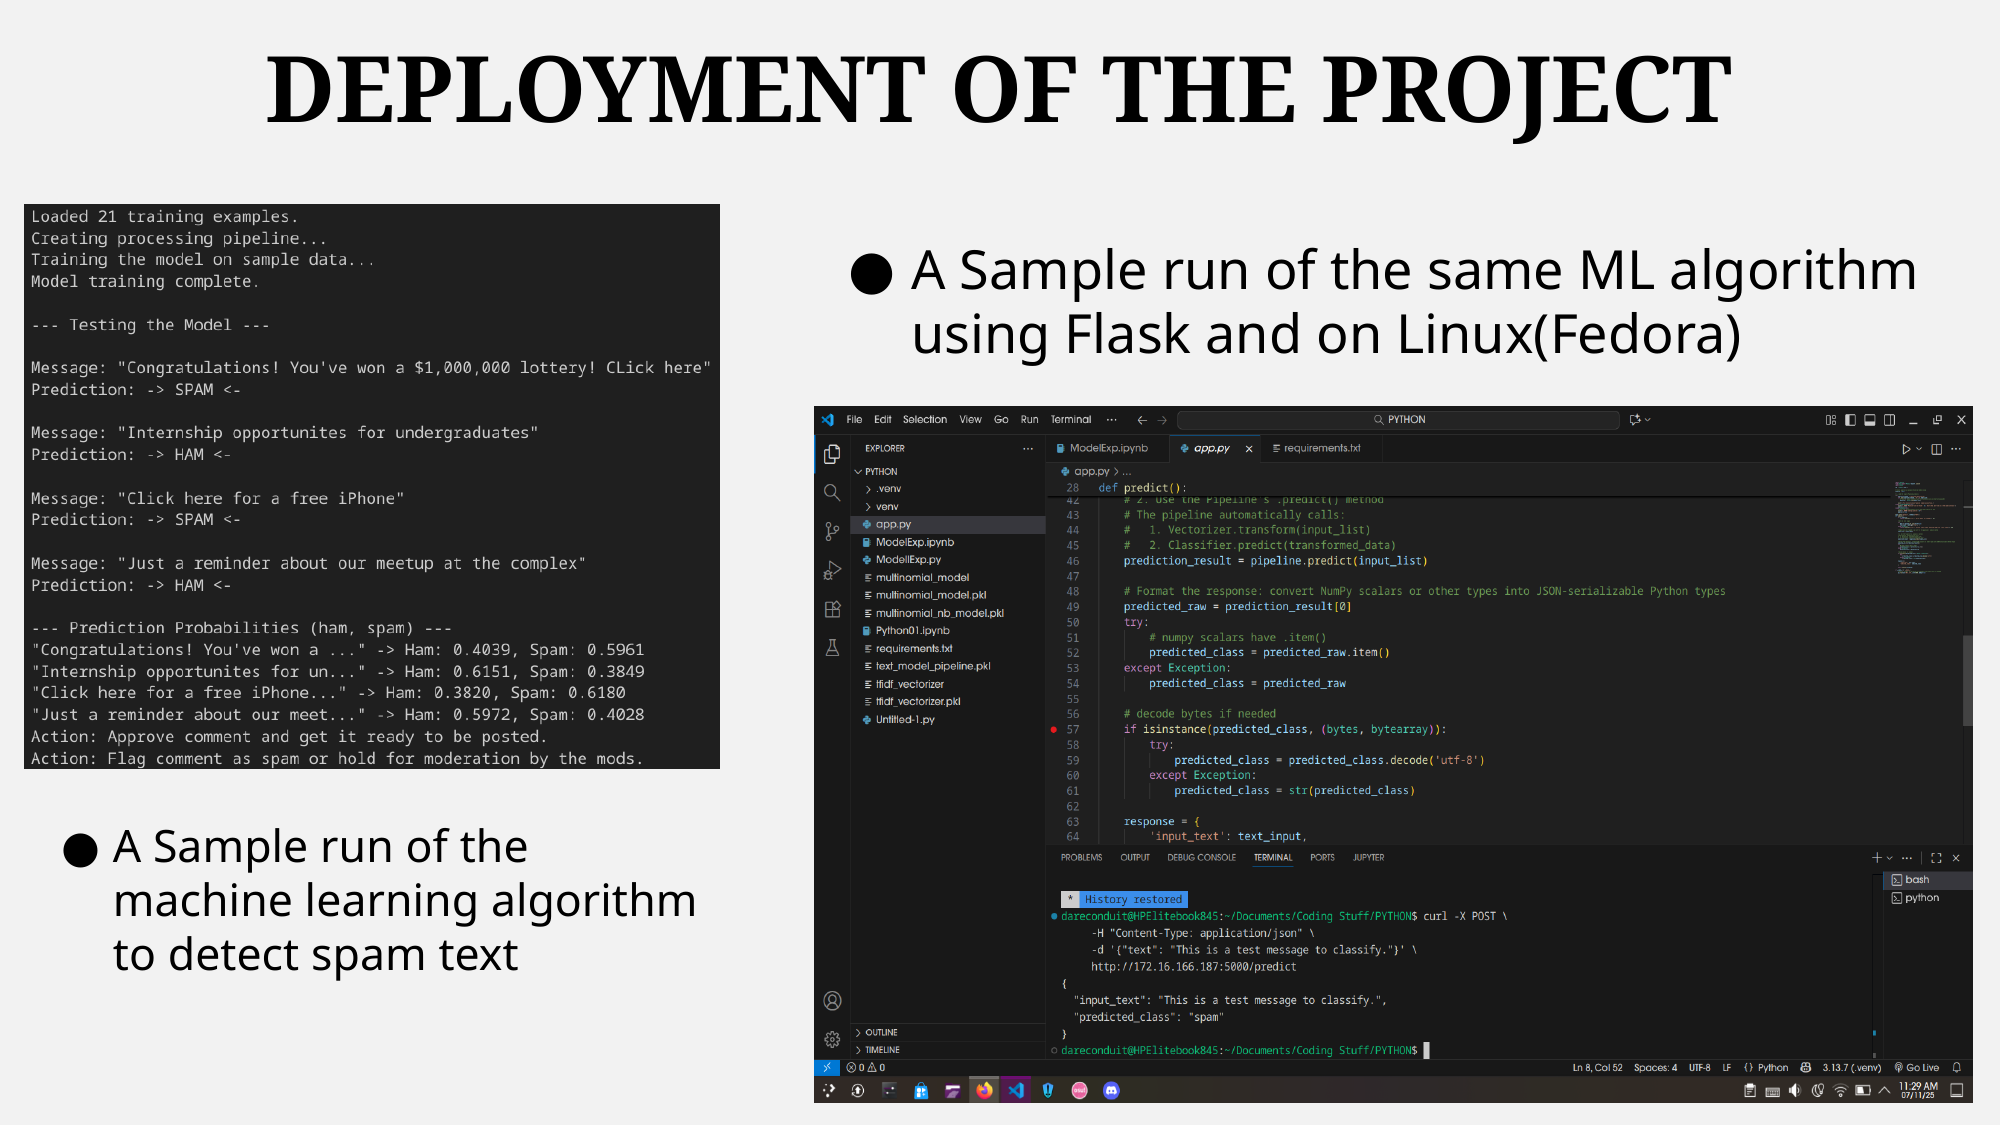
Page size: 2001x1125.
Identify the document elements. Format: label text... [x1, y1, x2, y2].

picture [813, 406, 1974, 1103]
picture [24, 204, 720, 769]
text_box A Sample run of the machine learning algorithm to detect spam text [38, 803, 720, 1043]
text_box A Sample run of the same ML algorithm using Flask and on Linux(Fedora) [824, 220, 1963, 397]
title DEPLOYMENT OF THE PROJECT [99, 0, 1900, 180]
